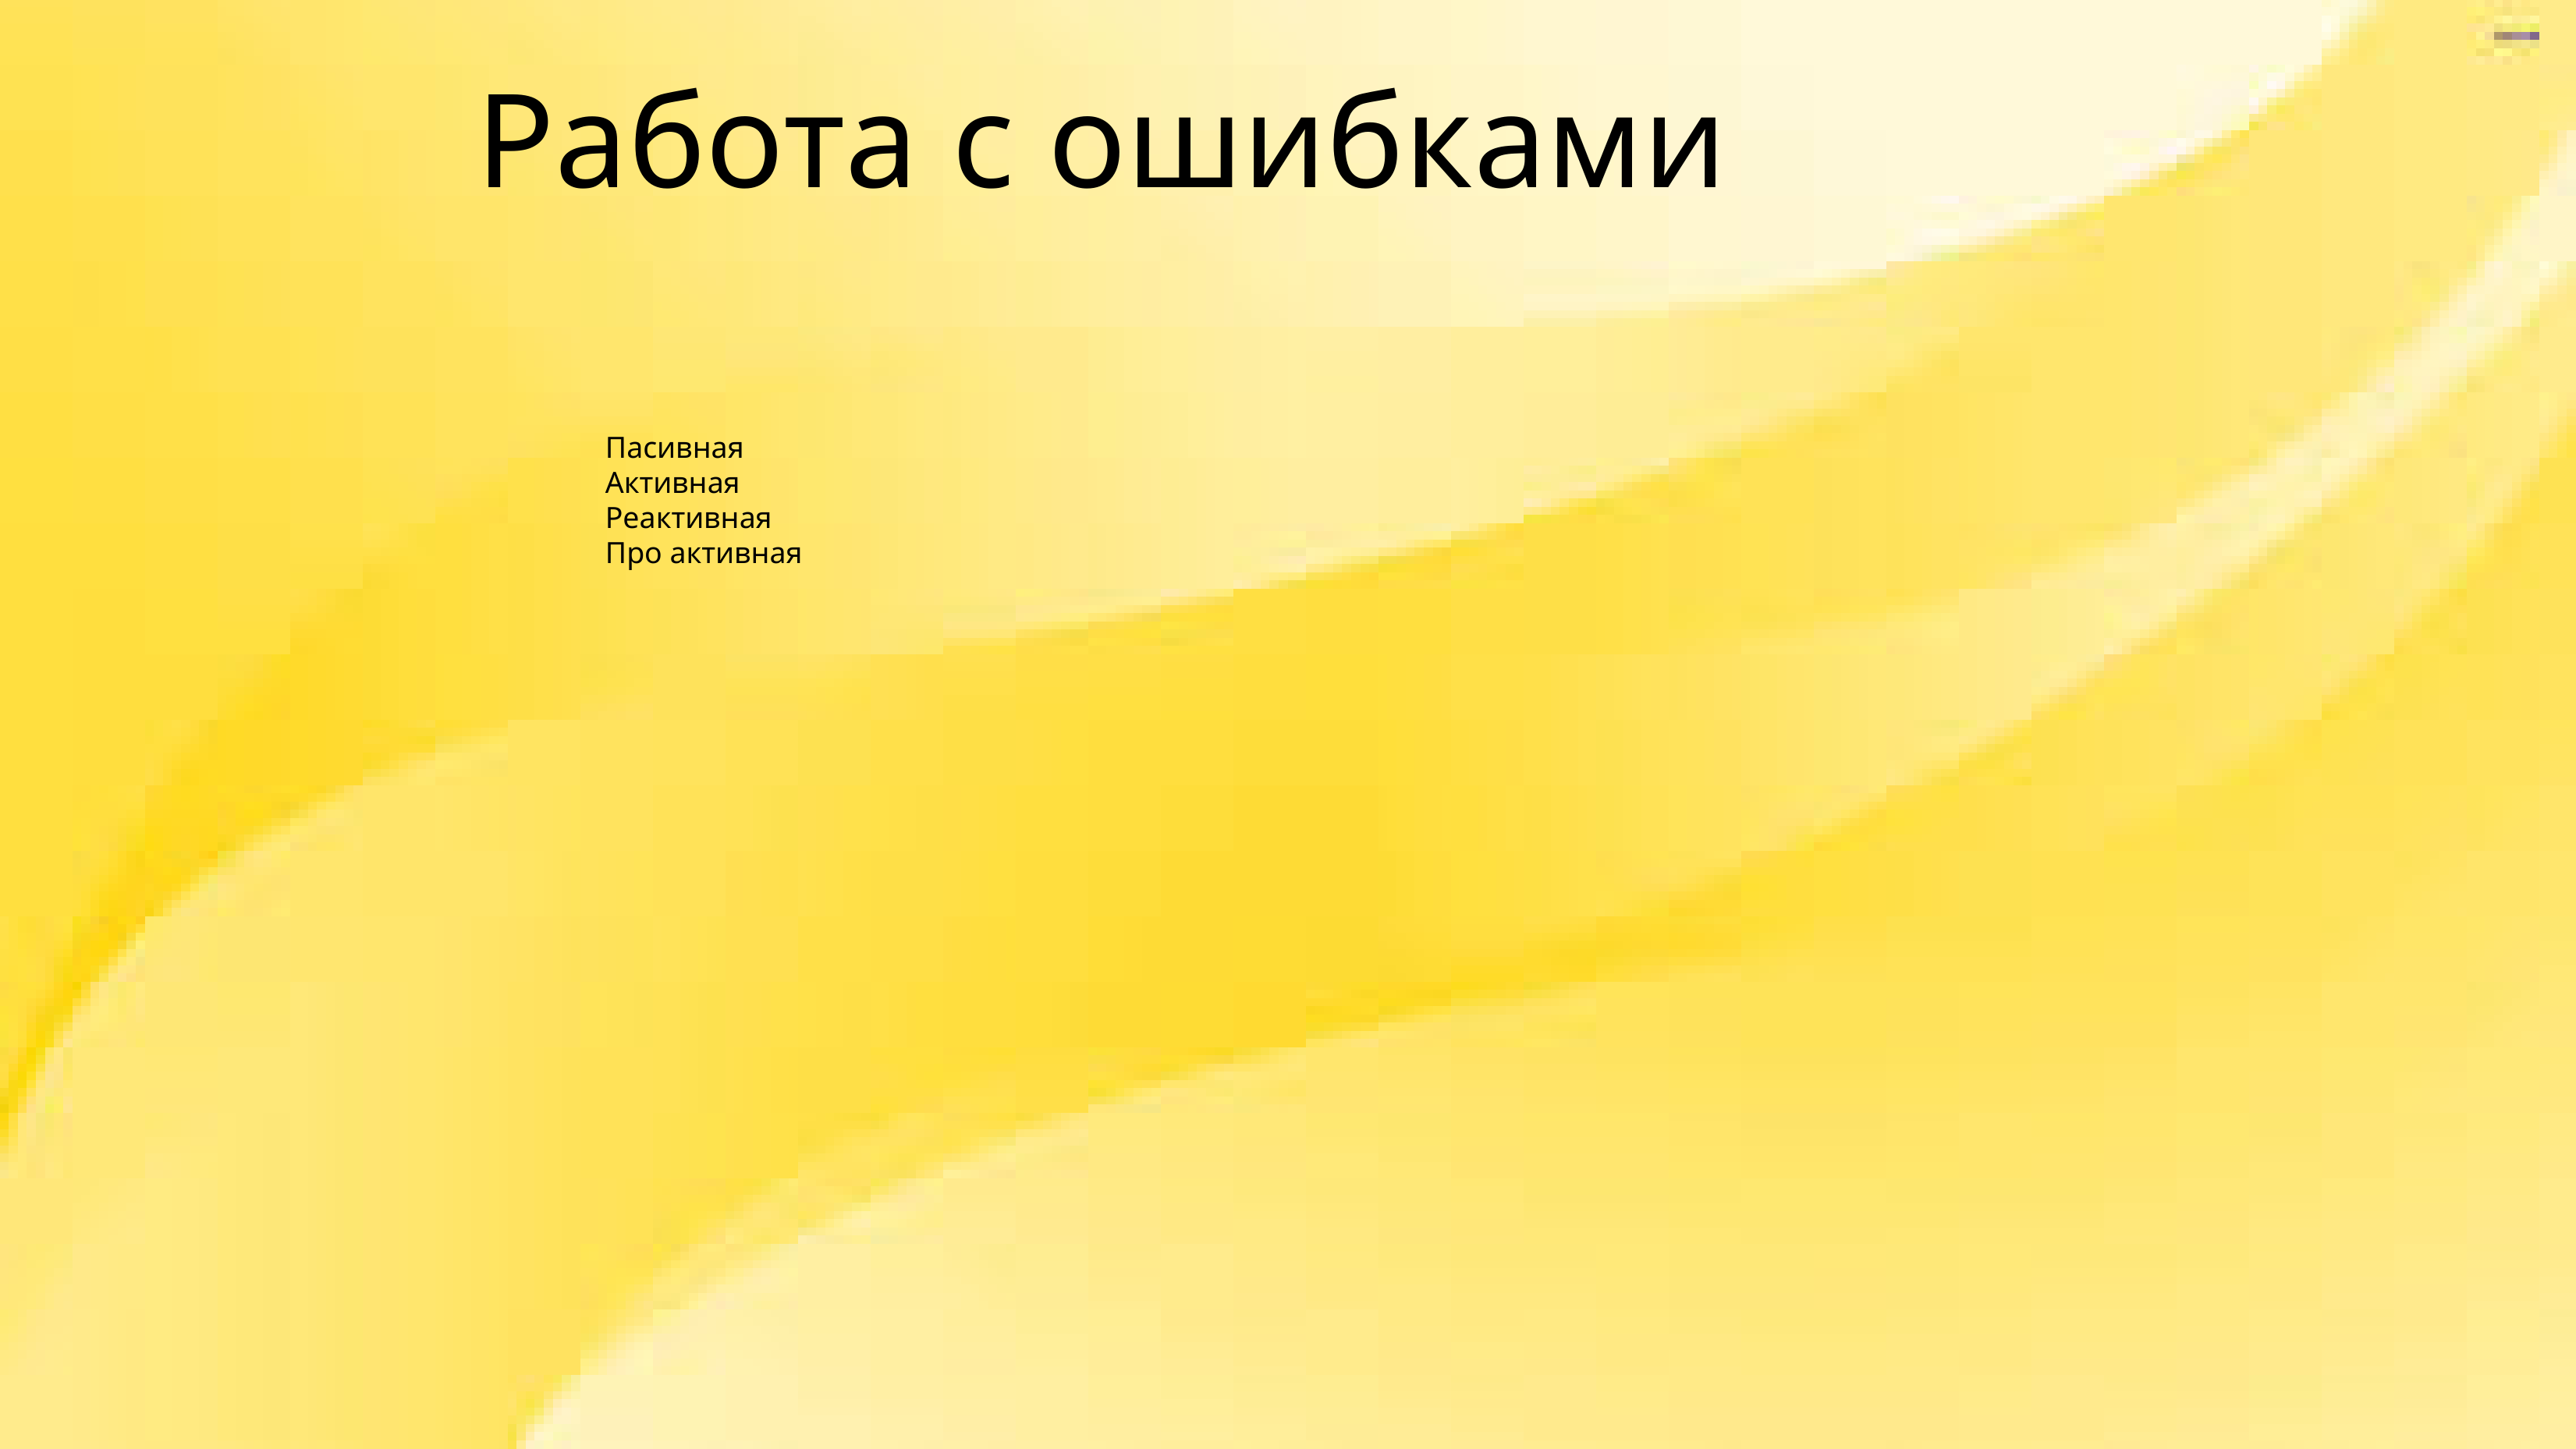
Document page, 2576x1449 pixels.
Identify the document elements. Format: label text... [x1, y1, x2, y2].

picture [0, 0, 2576, 1449]
text_box Пасивная Активная Реактивная Про активная [593, 423, 814, 576]
text_box Работа с ошибками [465, 51, 1740, 220]
